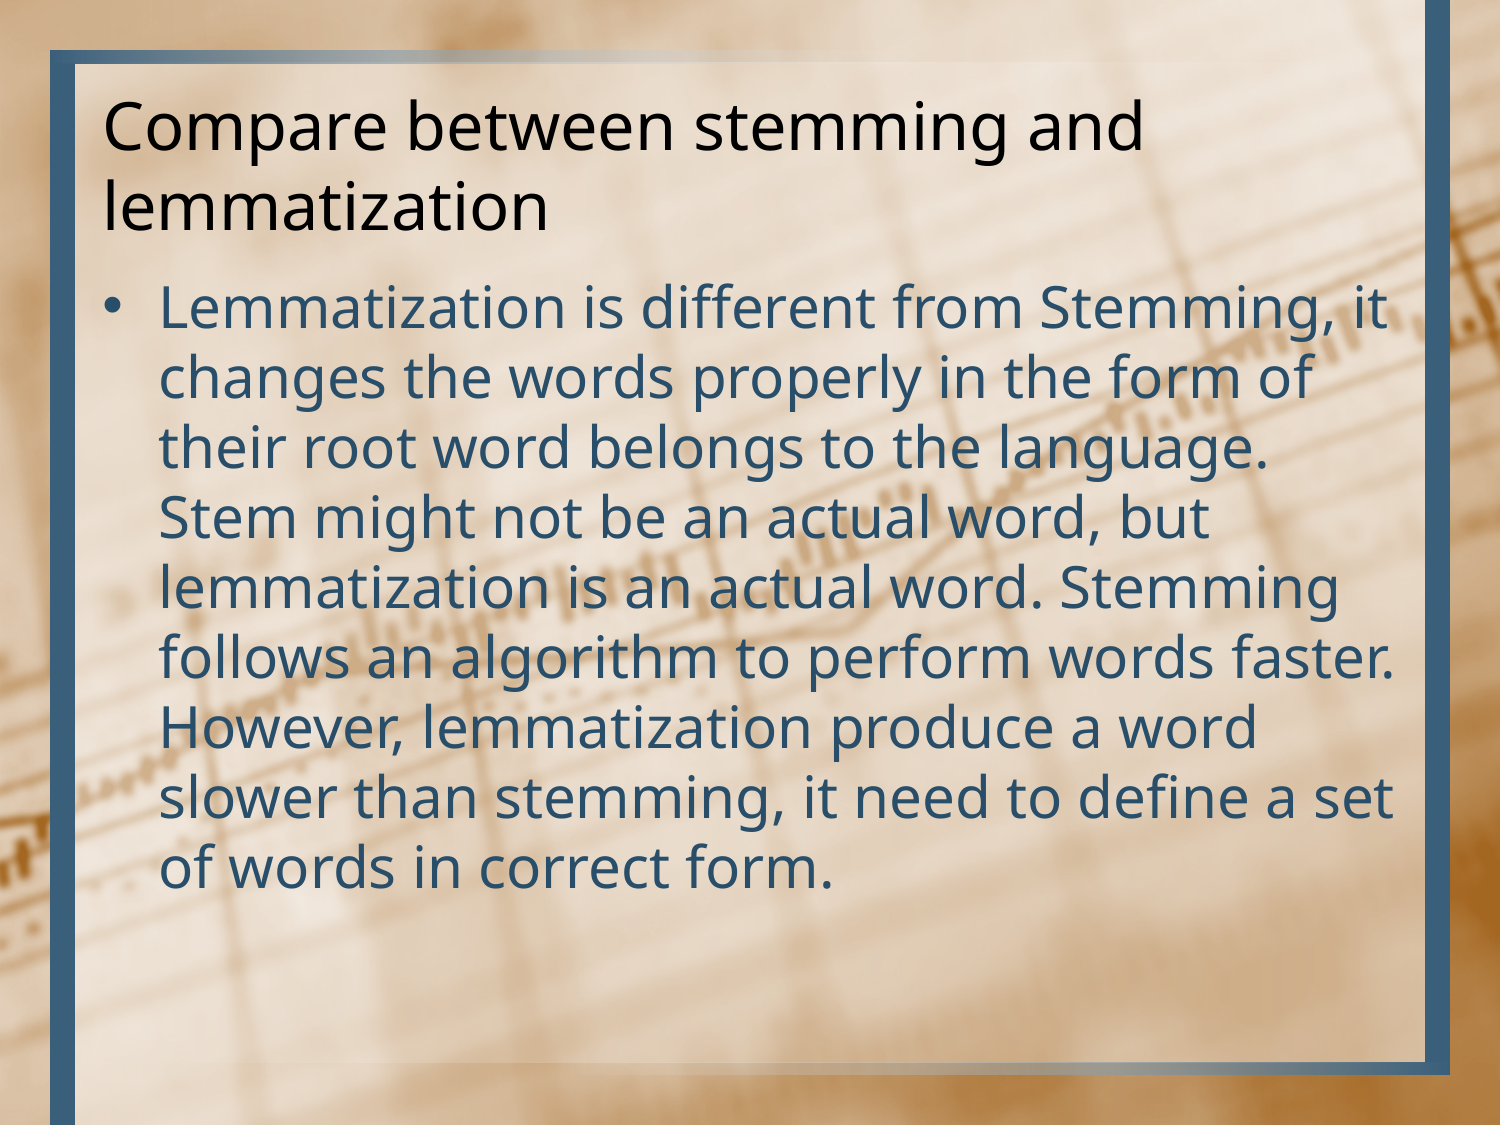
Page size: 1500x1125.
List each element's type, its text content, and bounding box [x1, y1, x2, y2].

title Compare between stemming and lemmatization [87, 75, 1413, 252]
list Lemmatization is different from Stemming, it changes the words properly in the form of their root word belongs to the language. Stem might not be an actual word, but lemmatization is an actual word. Stemming follows an algorithm to perform words faster. However, lemmatization produce a word slower than stemming, it need to define a set of words in correct form. [87, 262, 1413, 987]
